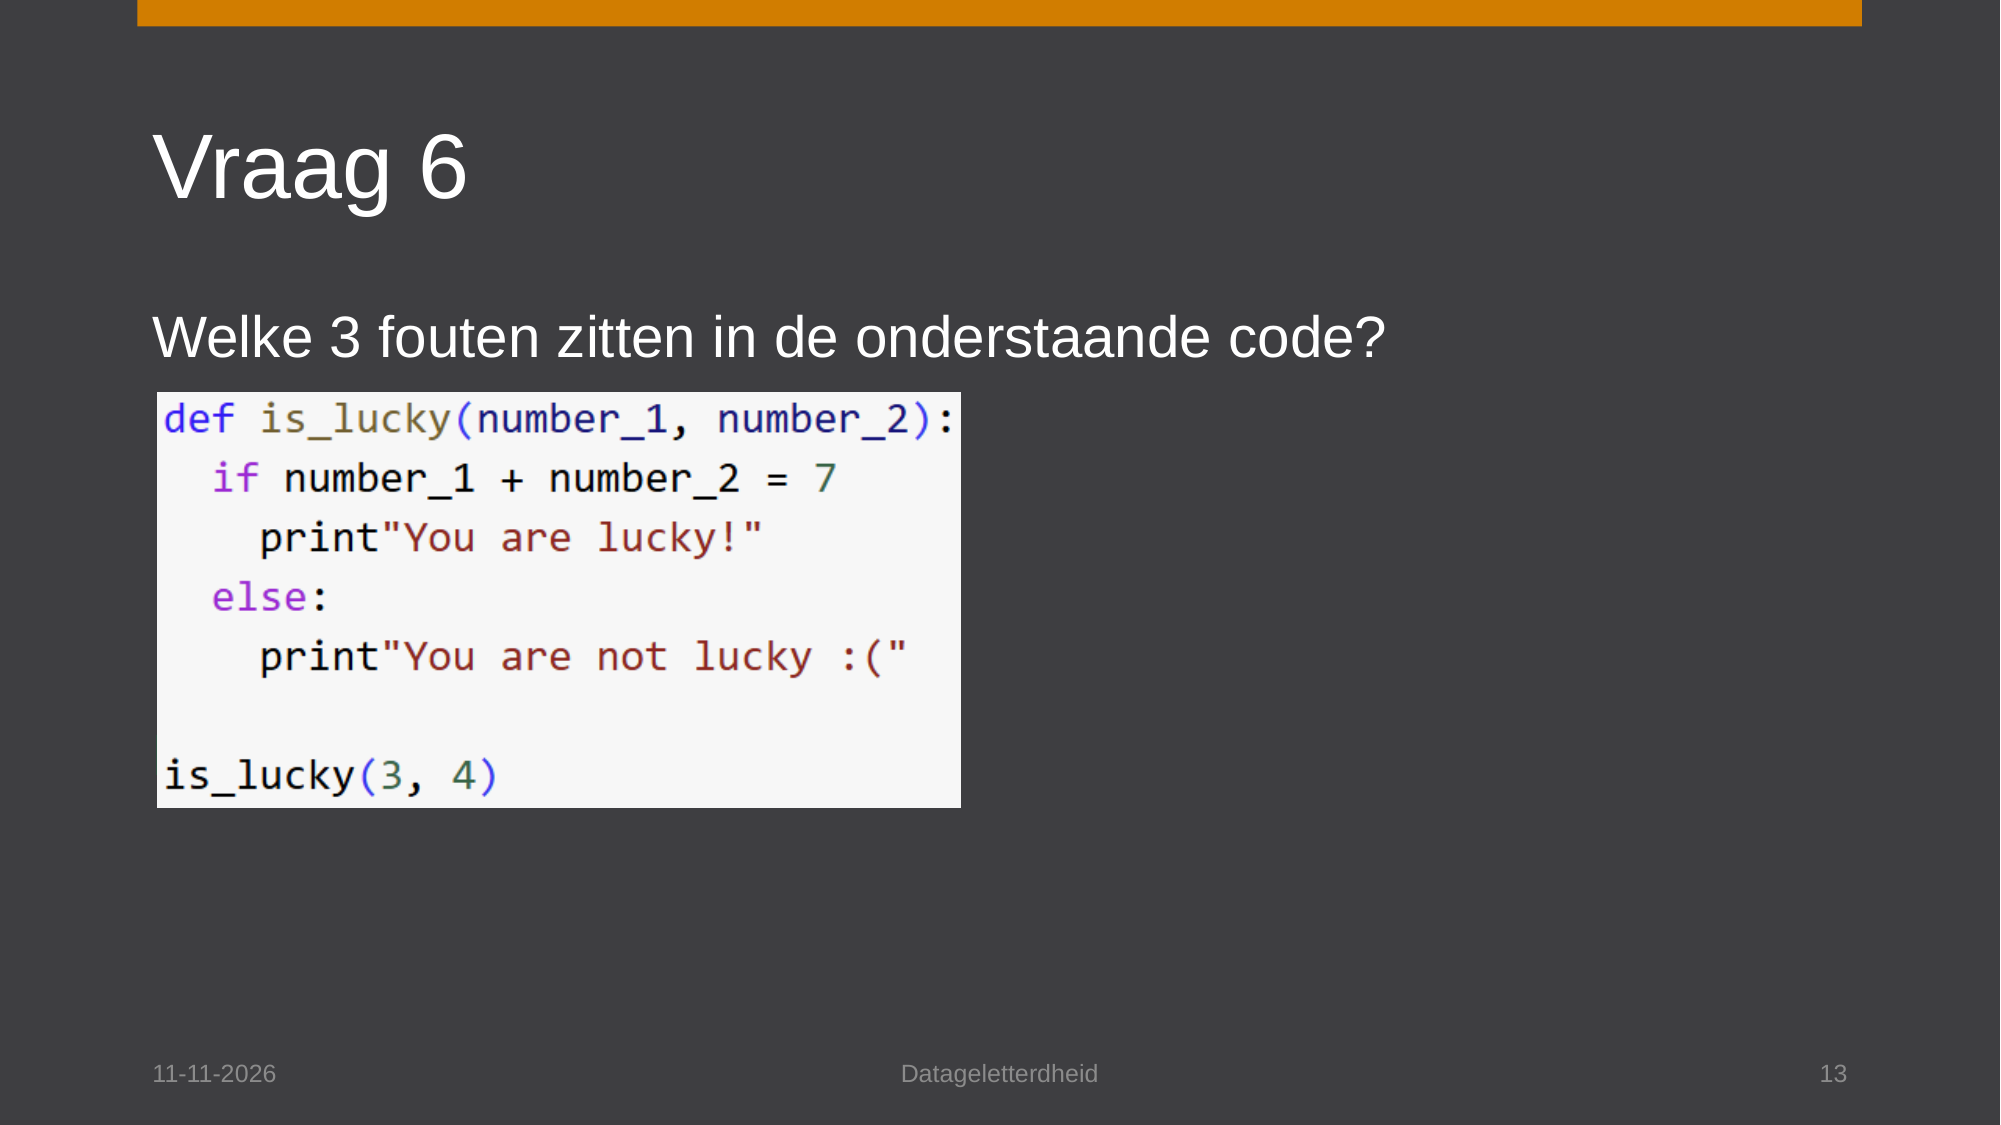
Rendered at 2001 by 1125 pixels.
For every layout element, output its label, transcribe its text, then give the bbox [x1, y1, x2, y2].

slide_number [137, 1042, 588, 1103]
picture [157, 392, 961, 808]
slide_number 13 [1412, 1042, 1863, 1103]
list Welke 3 fouten zitten in de onderstaande code? False [137, 299, 1863, 1022]
footer Datageletterdheid [662, 1042, 1338, 1103]
title Vraag 6 [137, 59, 1863, 278]
